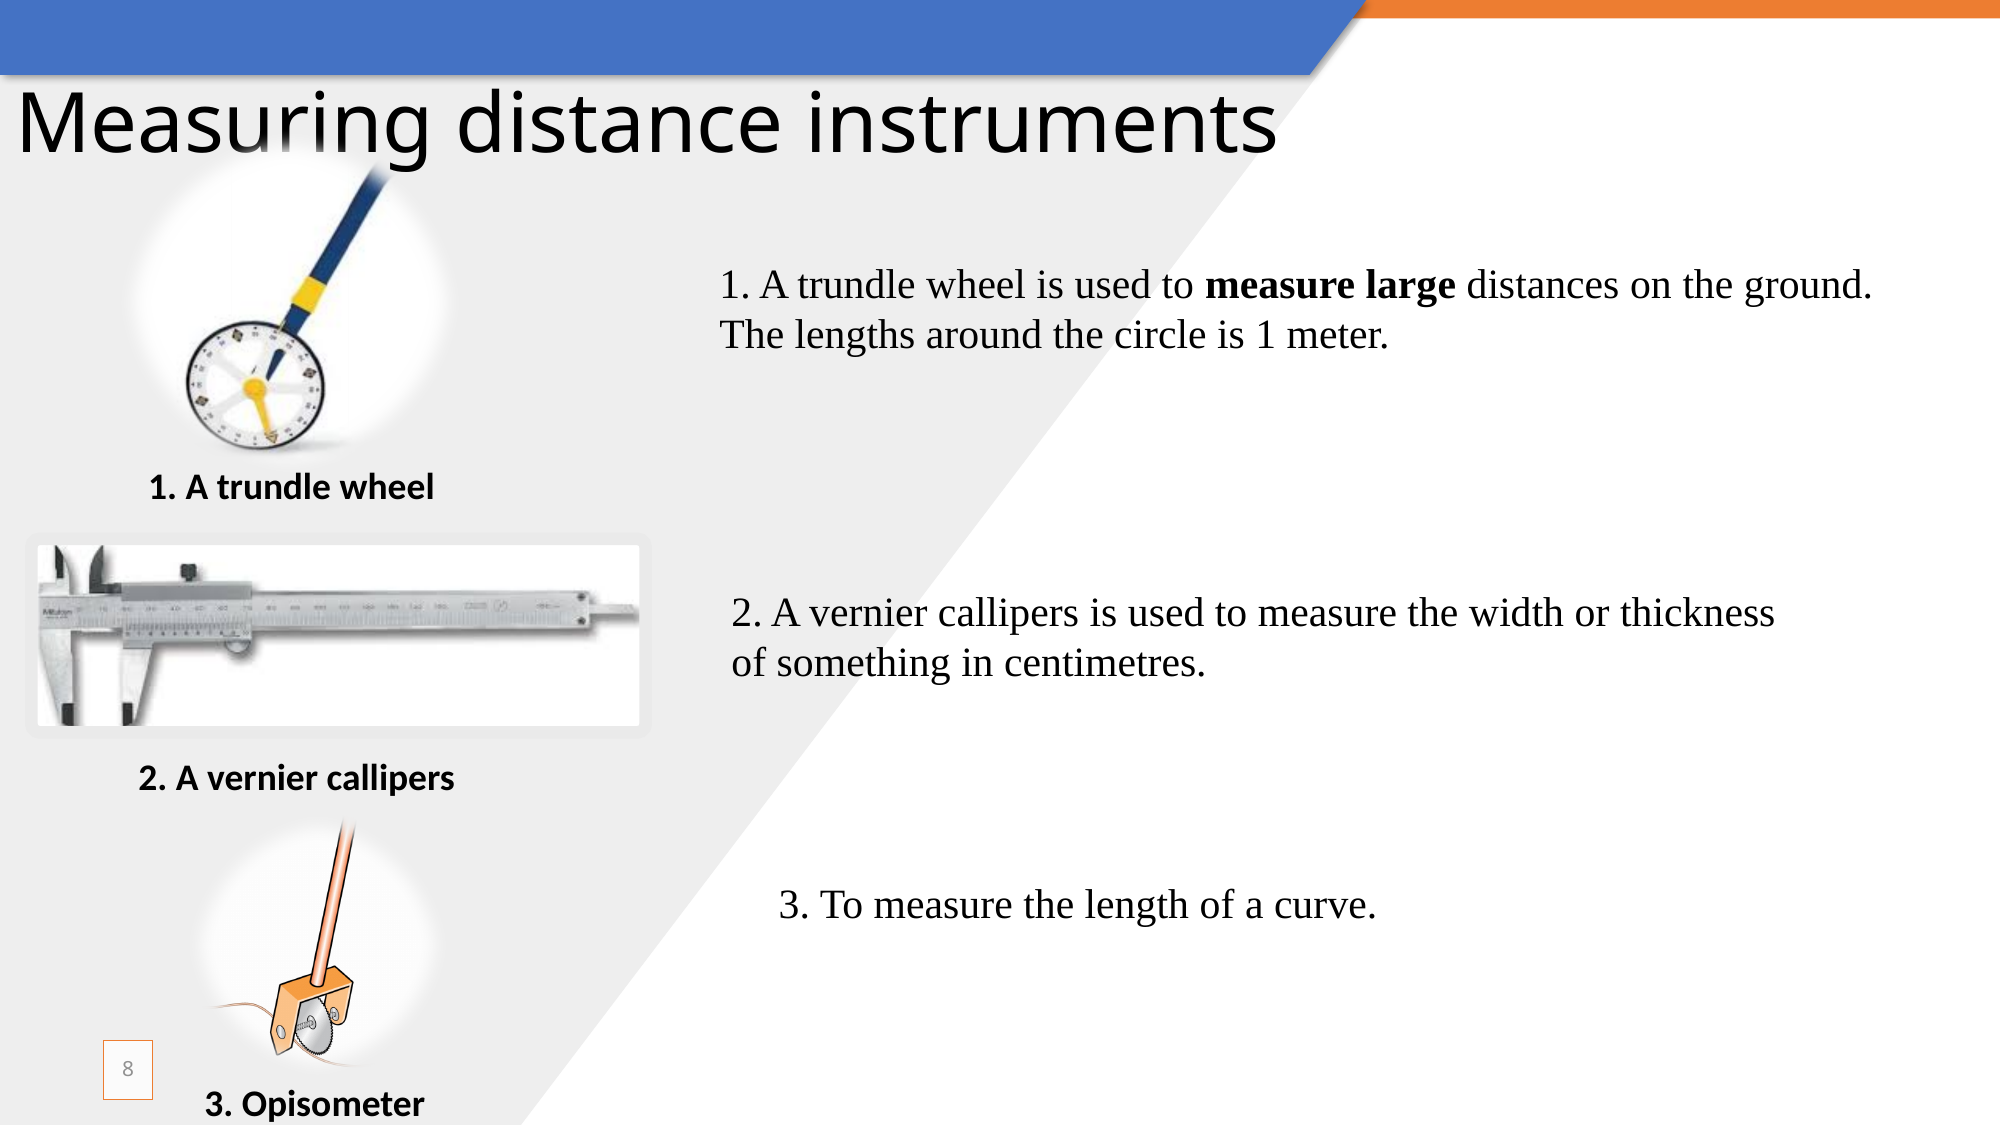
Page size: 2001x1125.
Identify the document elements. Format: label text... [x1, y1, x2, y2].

picture [114, 126, 466, 479]
text_box 3. Opisometer [189, 1071, 591, 1125]
picture [181, 808, 454, 1083]
text_box 3. To measure the length of a curve. [763, 869, 1874, 935]
text_box 1. A trundle wheel [133, 454, 559, 515]
text_box 2. A vernier callipers is used to measure the width or thickness of something in centimetres. [716, 577, 1827, 693]
text_box 2. A vernier callipers [123, 745, 525, 806]
text_box 1. A trundle wheel is used to measure large distances on the ground. The lengths around the circle is 1 meter. [704, 249, 1934, 364]
slide_number 8 [103, 1040, 153, 1100]
title Measuring distance instruments [0, 61, 1773, 178]
picture [31, 538, 646, 733]
